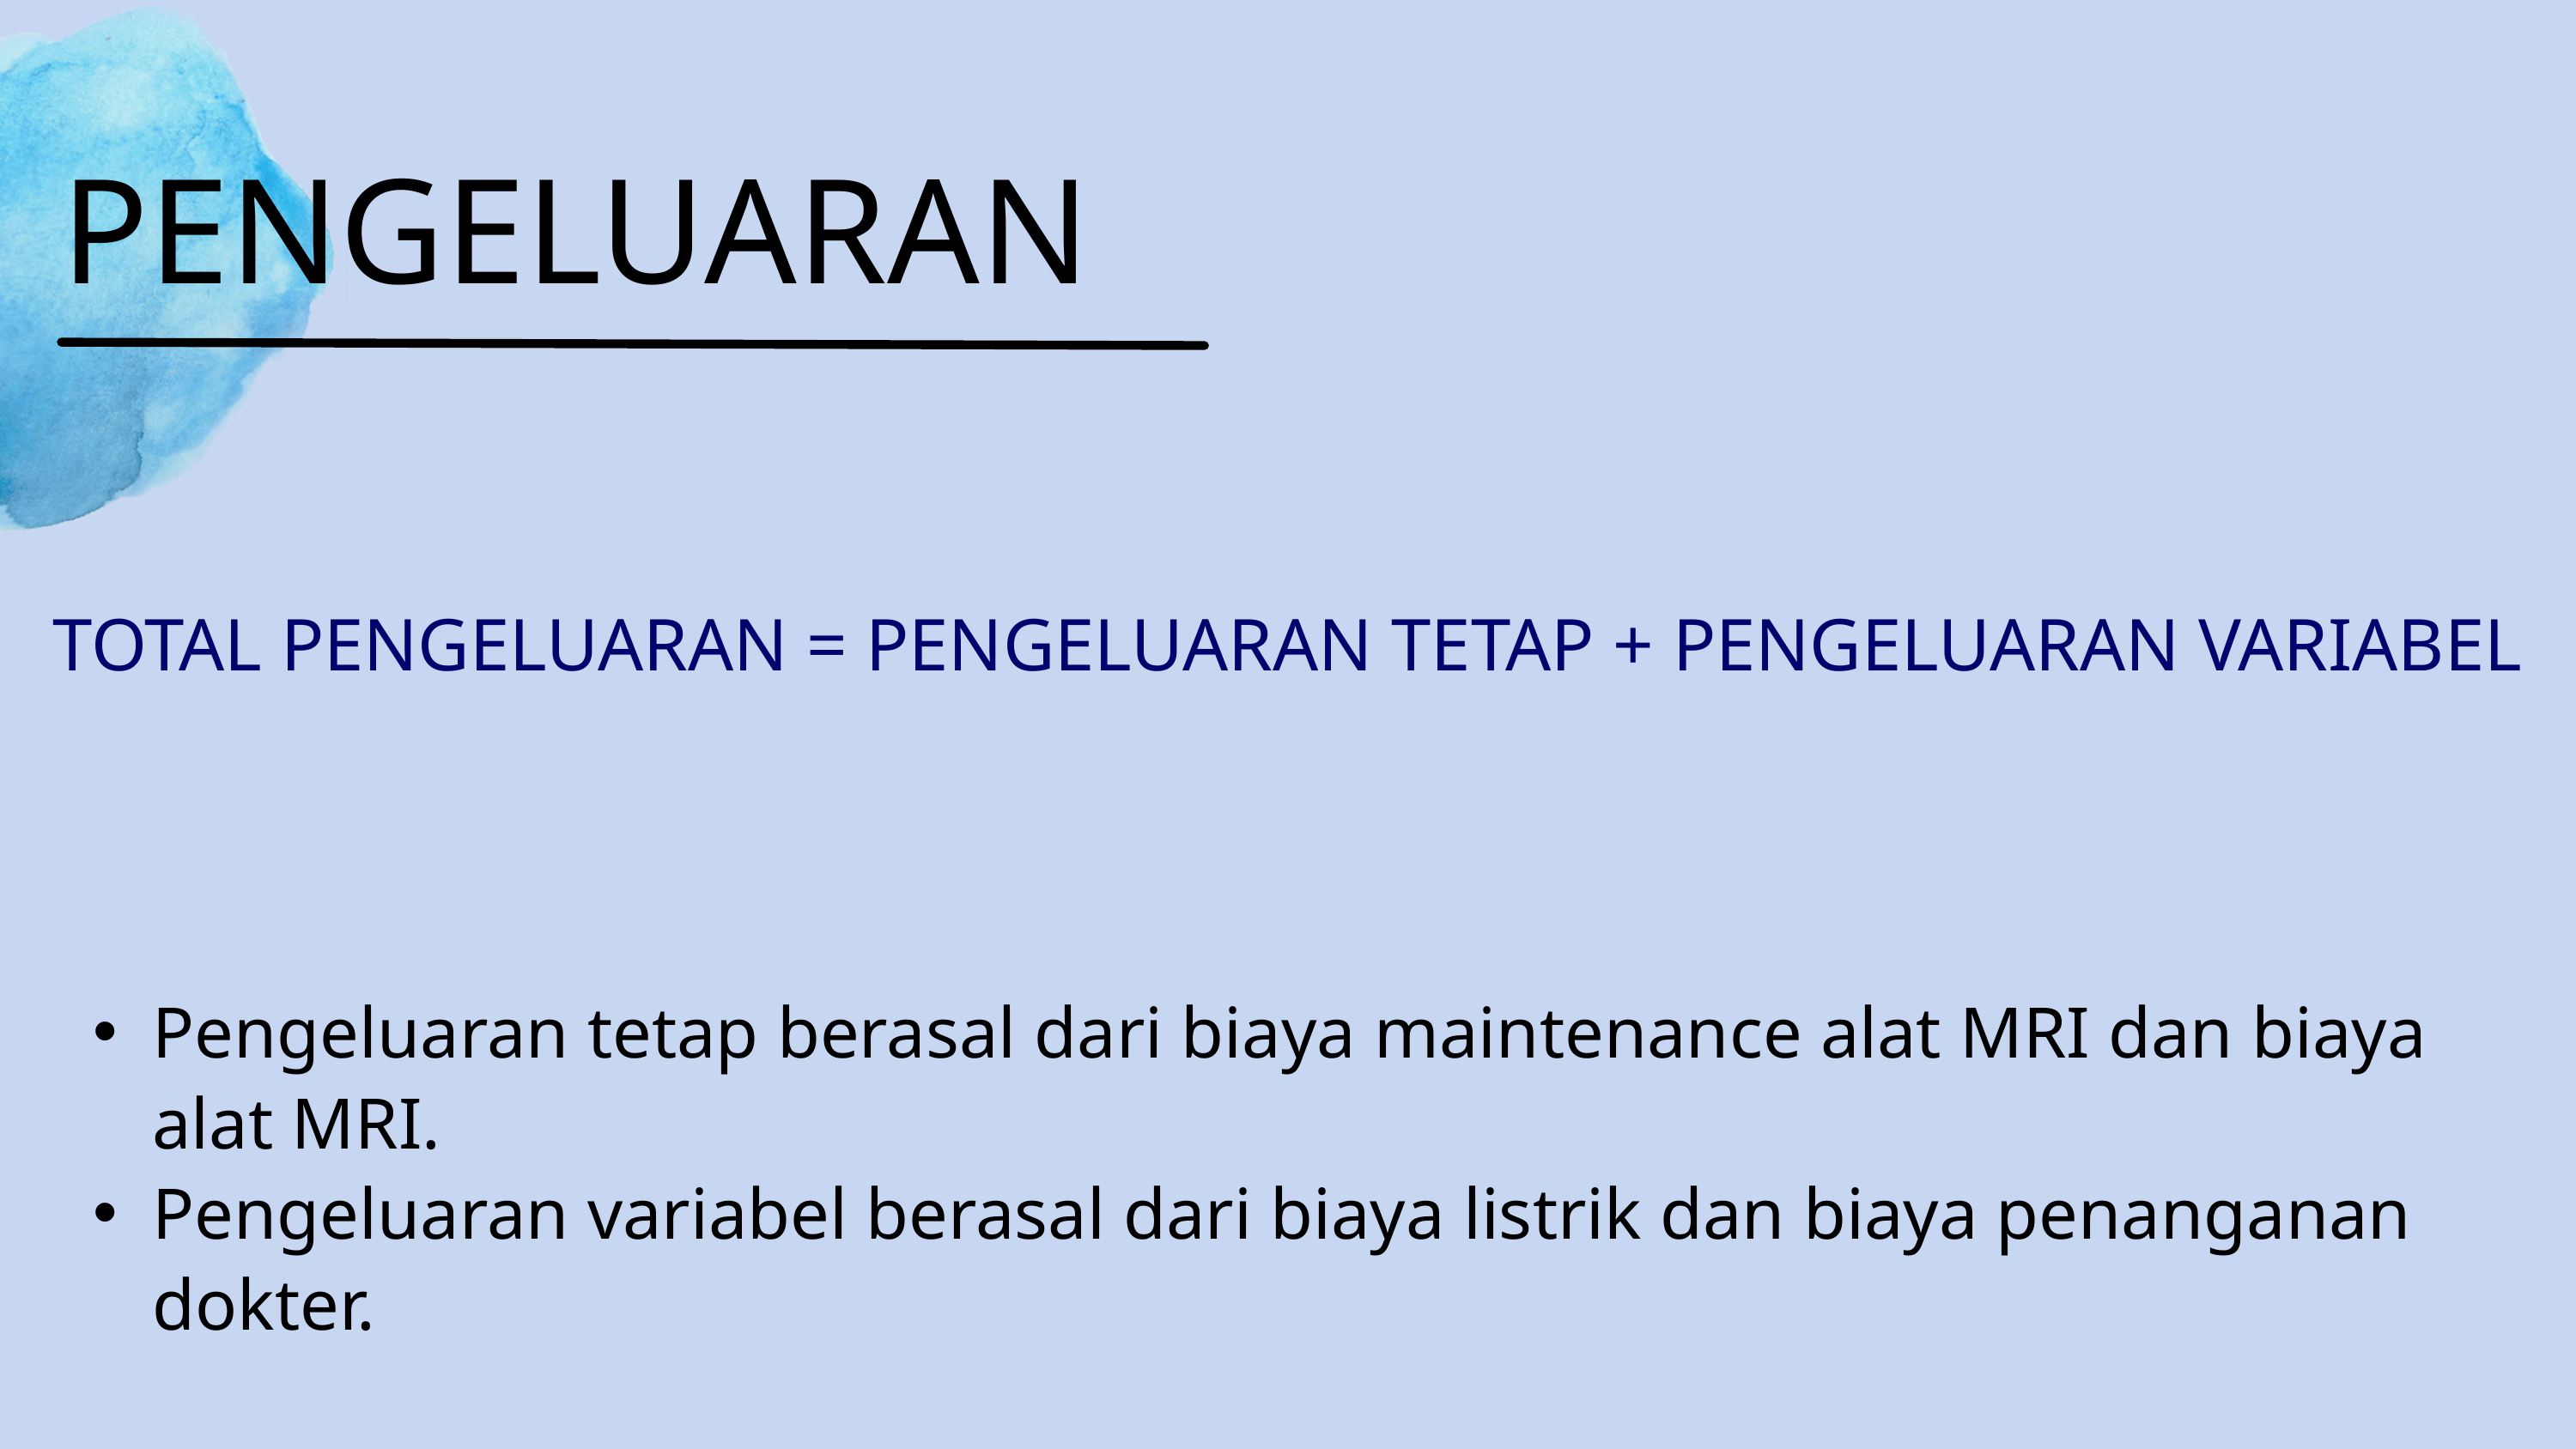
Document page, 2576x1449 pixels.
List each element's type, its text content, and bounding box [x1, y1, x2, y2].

text_box Pengeluaran tetap berasal dari biaya maintenance alat MRI dan biaya alat MRI. Pengeluaran variabel berasal dari biaya listrik dan biaya penanganan dokter. [33, 981, 2488, 1344]
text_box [61, 144, 1205, 387]
text_box TOTAL PENGELUARAN = PENGELUARAN TETAP + PENGELUARAN VARIABEL [33, 599, 2543, 686]
picture [0, 0, 346, 556]
